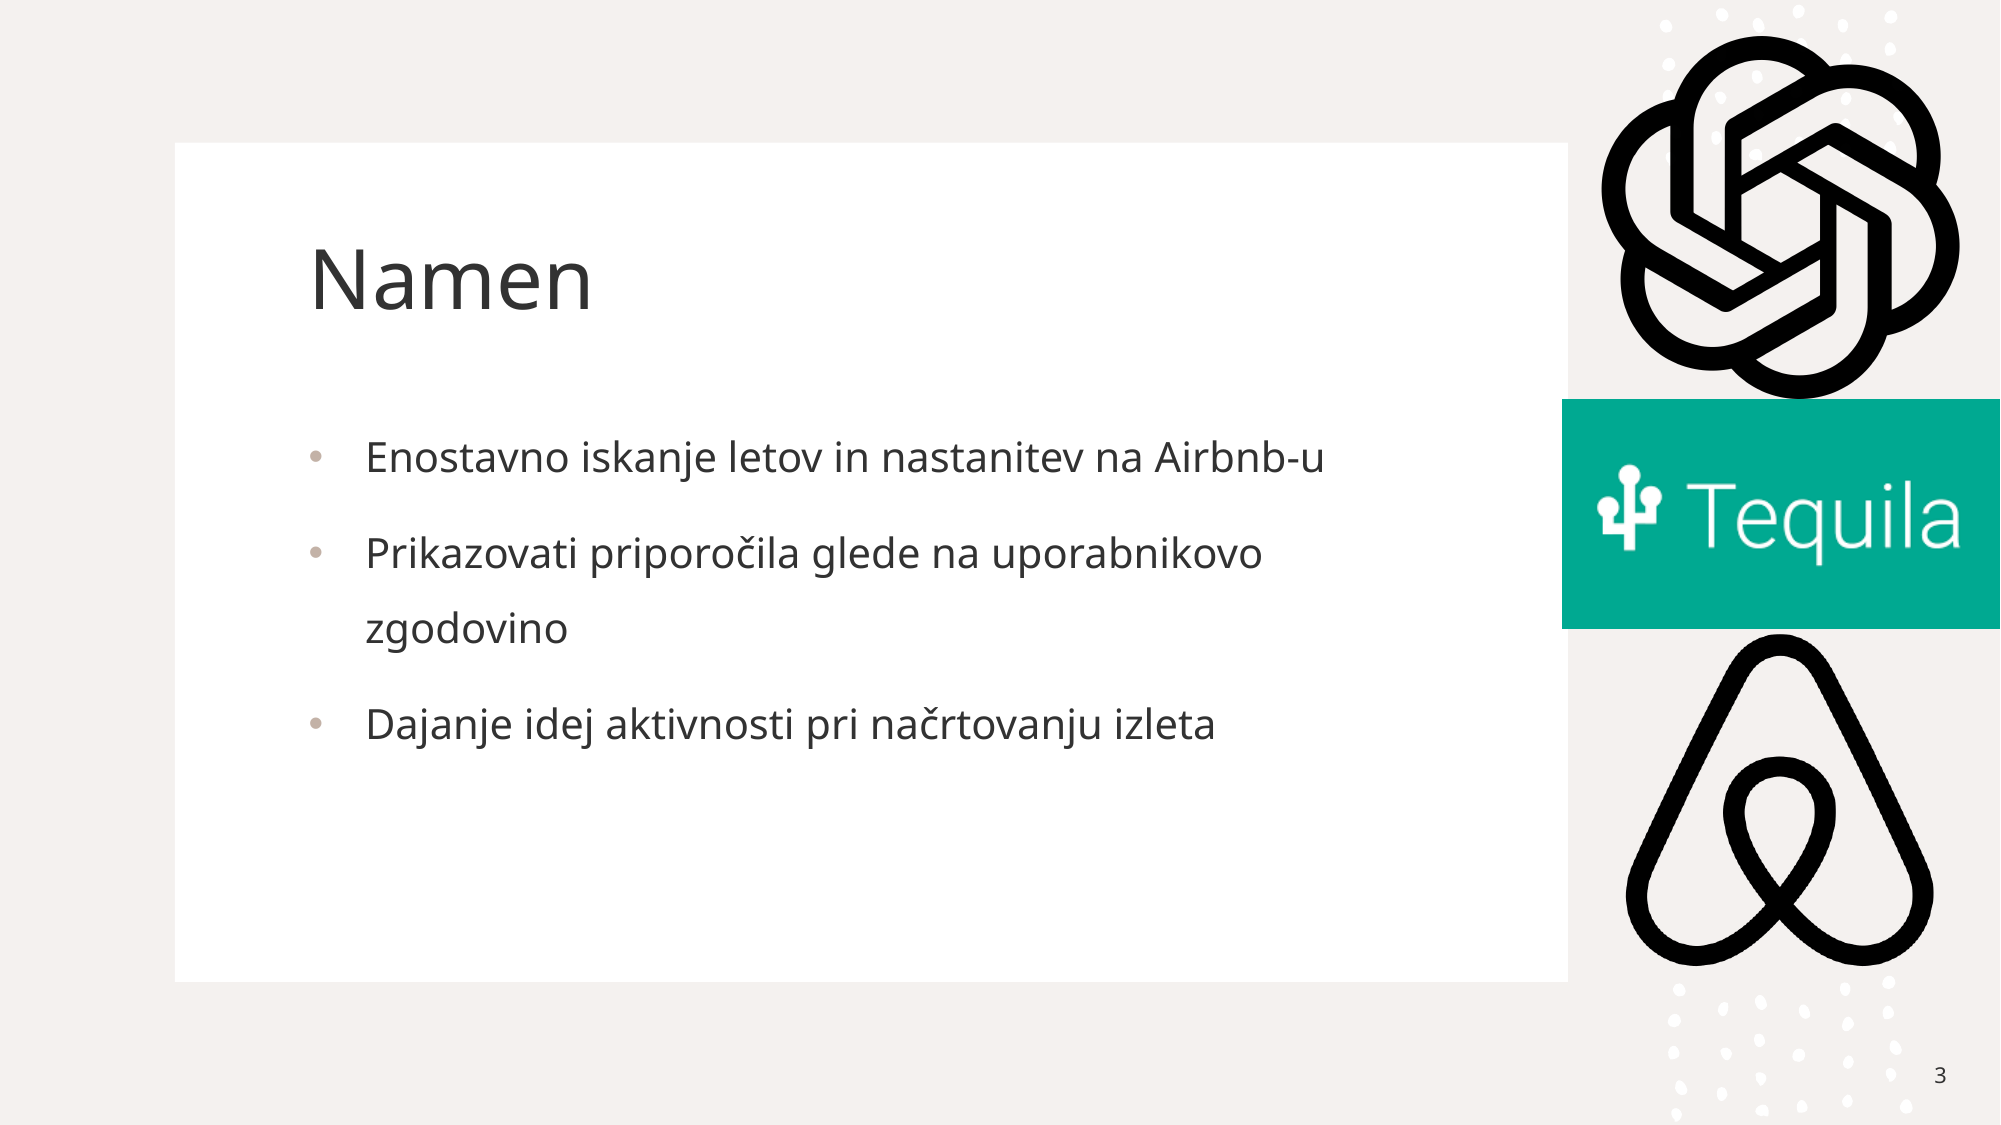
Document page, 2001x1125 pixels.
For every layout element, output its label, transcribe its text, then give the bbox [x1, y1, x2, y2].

slide_number 3 [1879, 1046, 1962, 1107]
list Enostavno iskanje letov in nastanitev na Airbnb-u Prikazovati priporočila glede na uporabnikovo zgodovino Dajanje idej aktivnosti pri načrtovanju izleta [293, 398, 1486, 900]
picture [1562, 36, 2000, 995]
title Namen [293, 191, 1505, 362]
